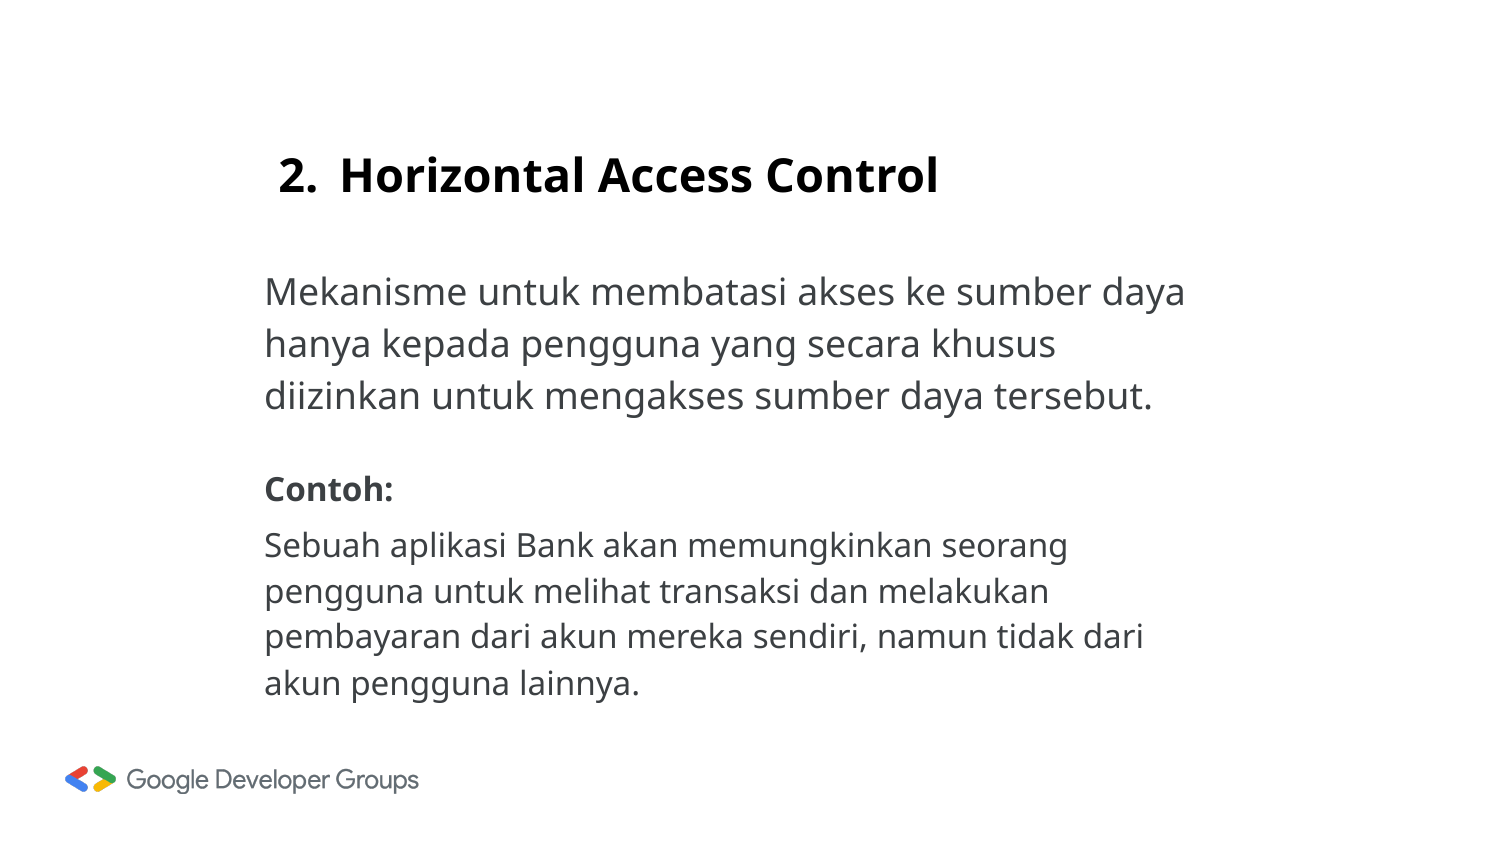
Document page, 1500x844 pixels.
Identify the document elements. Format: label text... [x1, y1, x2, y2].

list Sebuah aplikasi Bank akan memungkinkan seorang pengguna untuk melihat transaksi dan melakukan pembayaran dari akun mereka sendiri, namun tidak dari akun pengguna lainnya. [249, 502, 1213, 844]
list Mekanisme untuk membatasi akses ke sumber daya hanya kepada pengguna yang secara khusus diizinkan untuk mengakses sumber daya tersebut. [249, 246, 1213, 502]
picture [64, 766, 249, 794]
title Horizontal Access Control [249, 130, 1080, 225]
text_box Contoh: [249, 446, 1205, 523]
